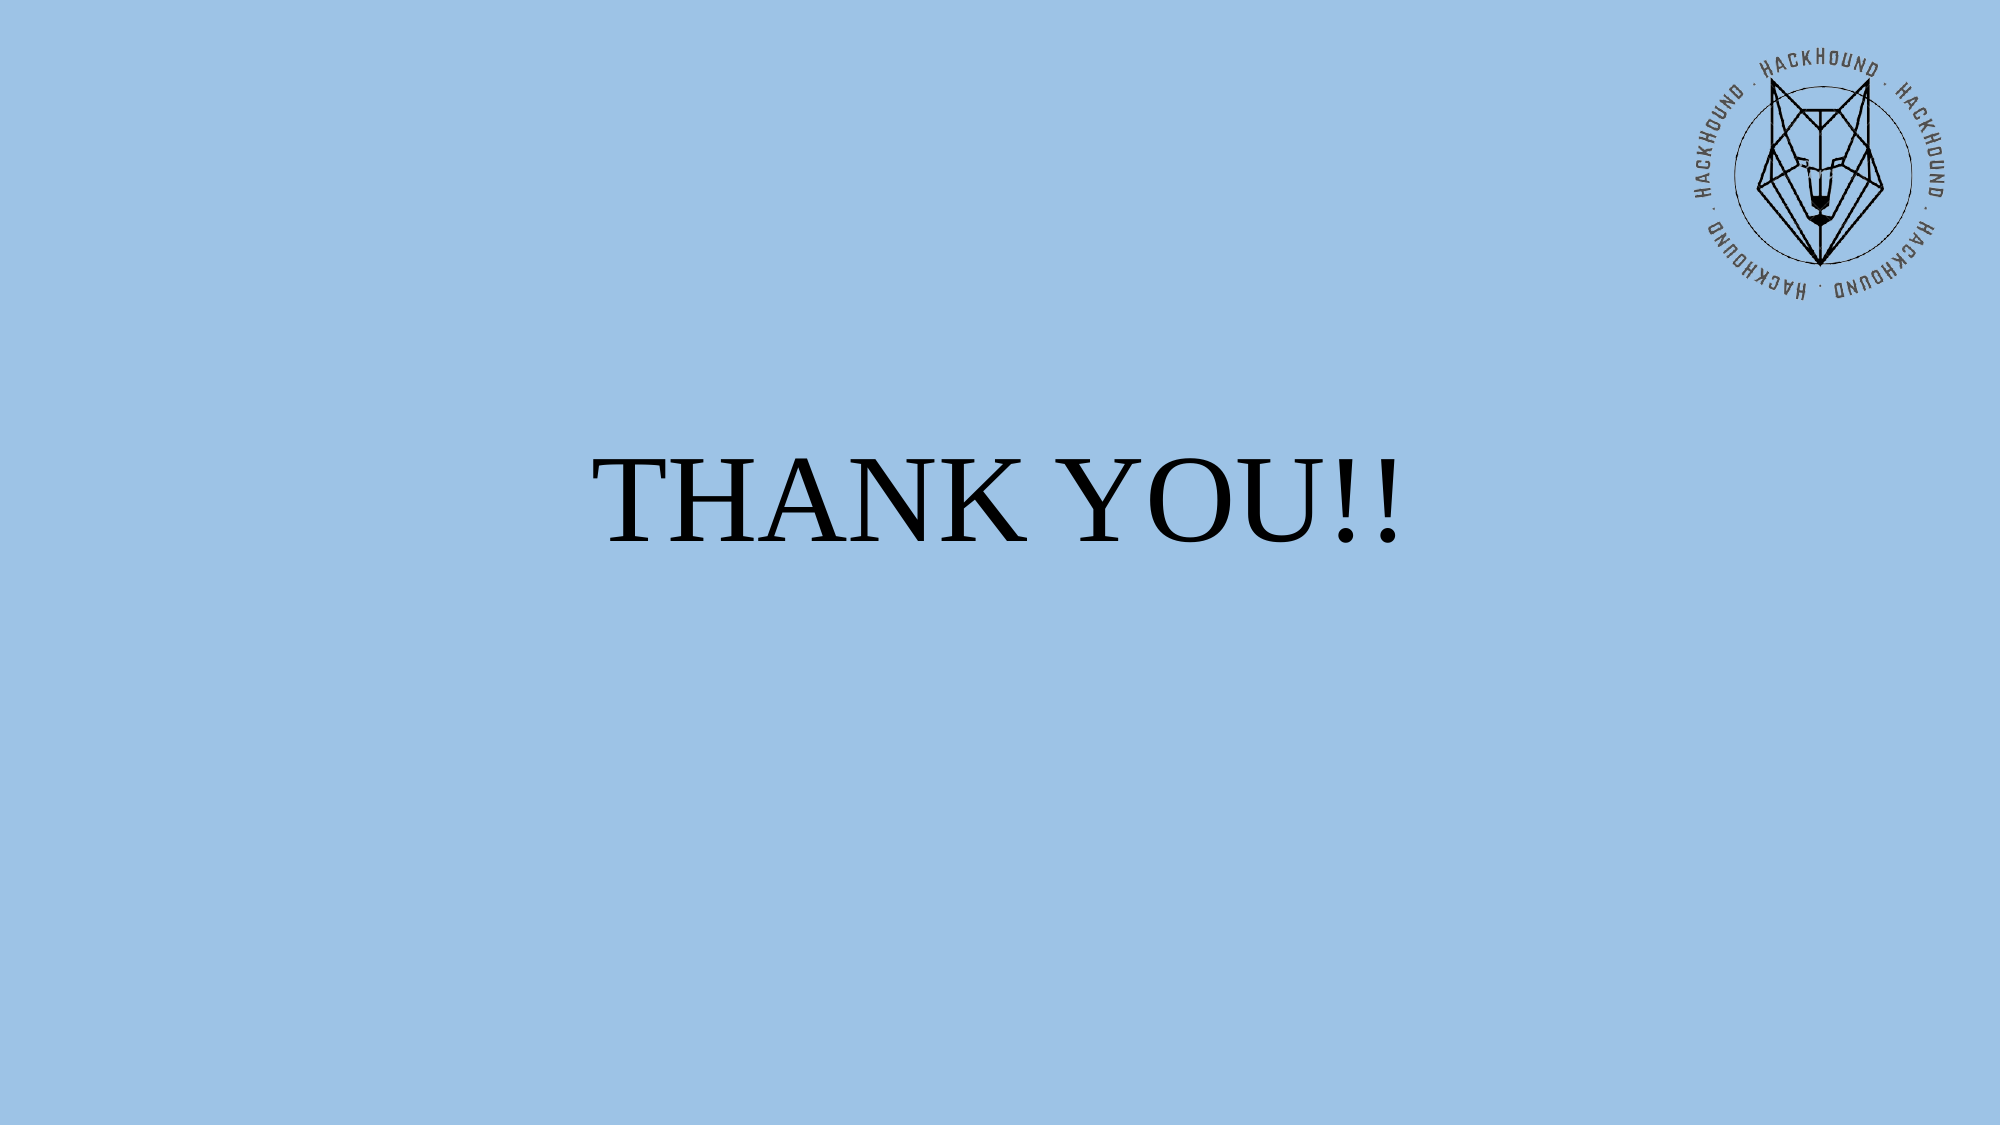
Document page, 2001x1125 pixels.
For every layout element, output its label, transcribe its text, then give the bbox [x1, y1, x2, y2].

picture [1621, 0, 2001, 350]
title THANK YOU!! [249, 184, 1750, 576]
